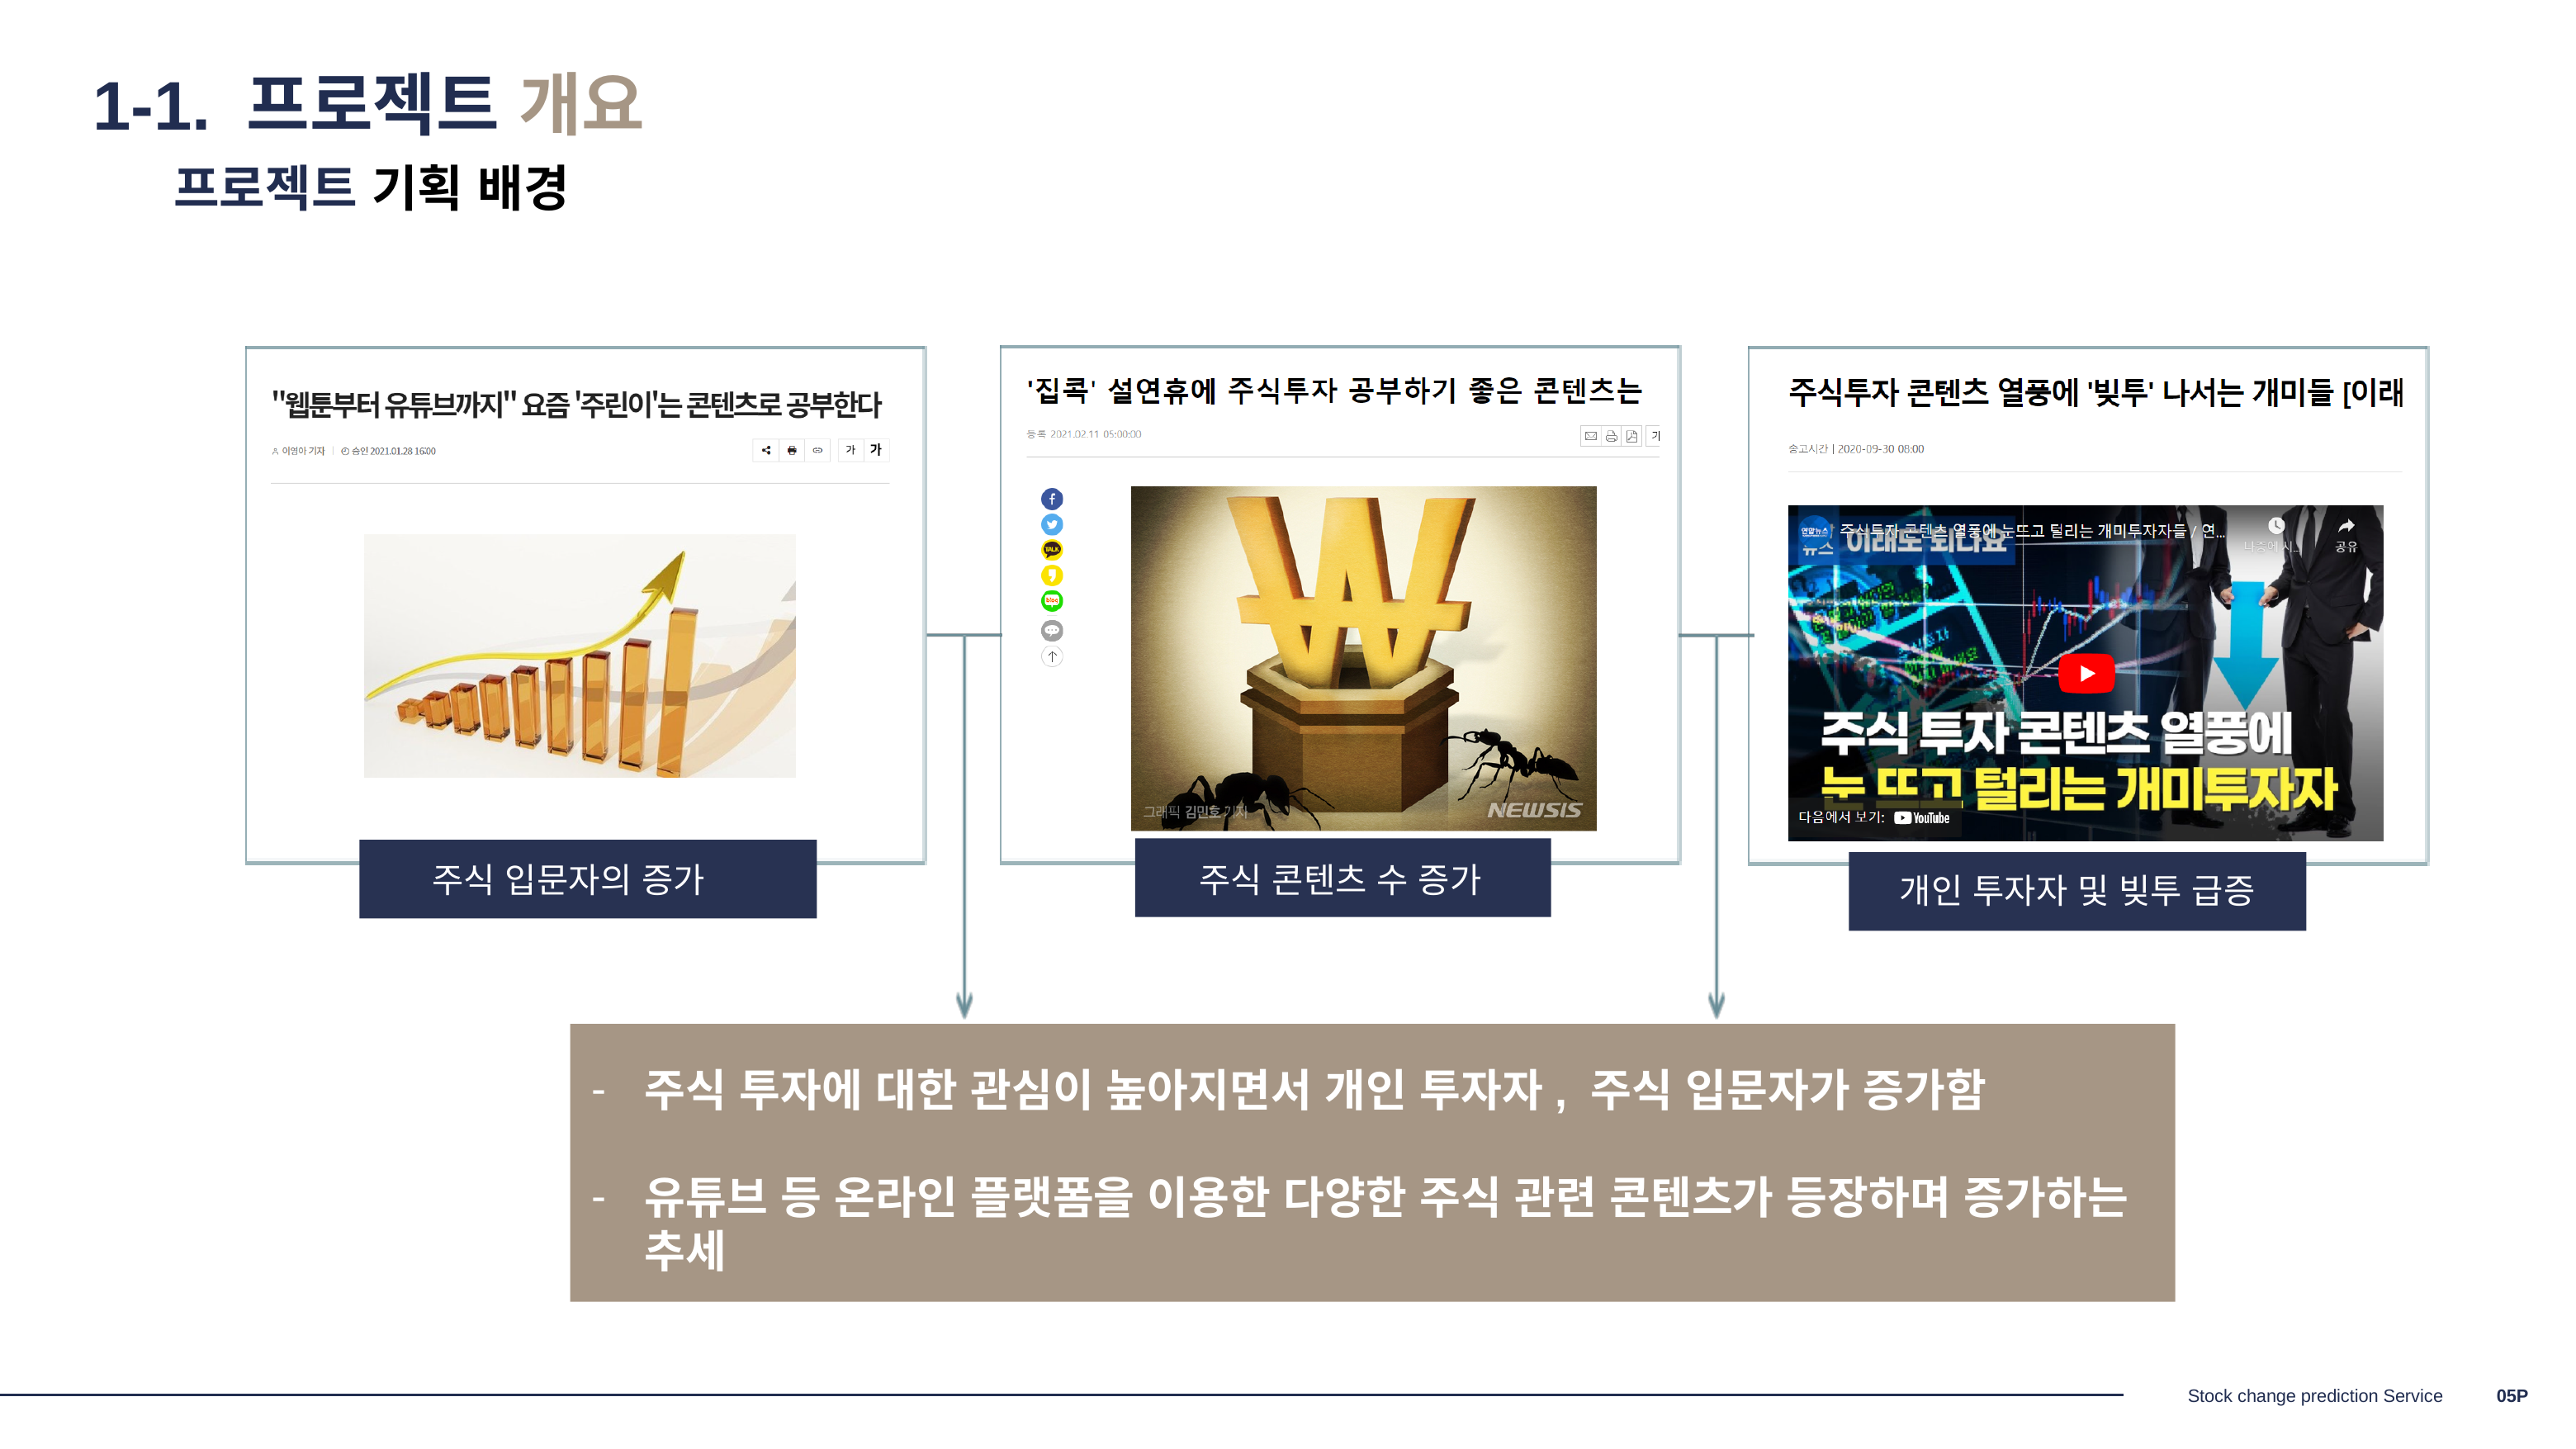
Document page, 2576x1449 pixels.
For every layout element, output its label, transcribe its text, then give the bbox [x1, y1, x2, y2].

text_box [1134, 873, 1551, 917]
text_box Stock change prediction Service [2175, 1377, 2402, 1412]
text_box 개인 투자자 및 빚투 급증 [1870, 873, 2285, 916]
picture [244, 345, 2431, 1018]
text_box 주식 입문자의 증가 [393, 873, 744, 906]
text_box [359, 873, 817, 919]
text_box 프로젝트 기획 배경 [161, 150, 1049, 224]
text_box 1-1. 프로젝트 개요 [80, 54, 968, 150]
text_box 주식 투자에 대한 관심이 높아지면서 개인 투자자, 주식 입문자가 증가함 유튜브 등 온라인 플랫폼을 이용한 다양한 주식 관련 콘텐츠가 등장하며 증가하는 추세 [570, 1024, 2176, 1302]
slide_number 0‹#›P [2402, 1370, 2541, 1420]
text_box 주식 콘텐츠 수 증가 [1165, 873, 1516, 906]
text_box [1849, 873, 2307, 931]
